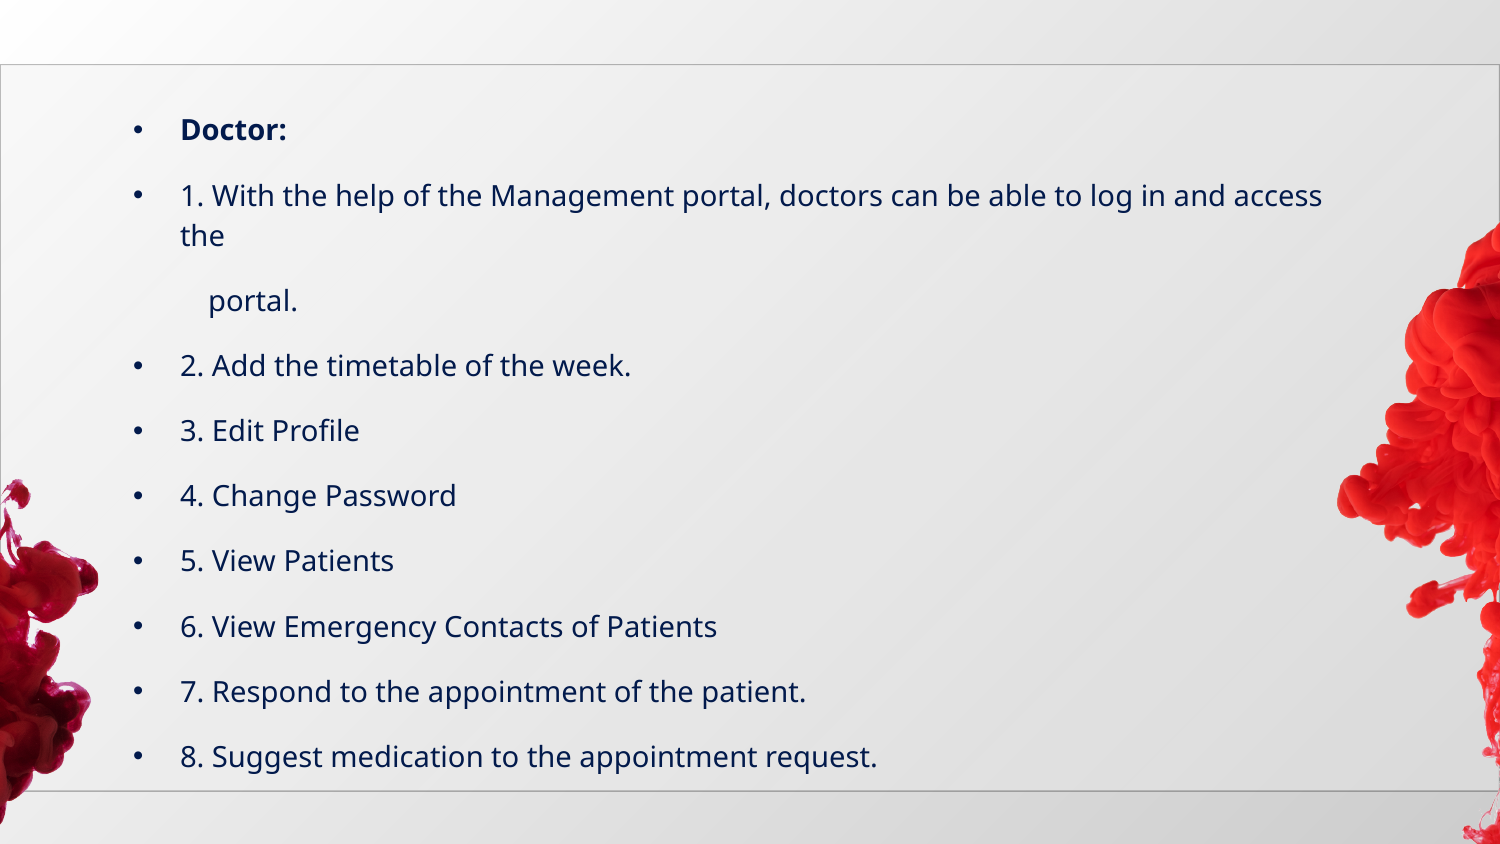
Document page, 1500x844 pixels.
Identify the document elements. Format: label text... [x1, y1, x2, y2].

picture [1289, 123, 1500, 844]
picture [0, 327, 99, 835]
list Doctor: 1. With the help of the Management portal, doctors can be able to log in and access the portal. 2. Add the timetable of the week. 3. Edit Profile 4. Change Password 5. View Patients 6. View Emergency Contacts of Patients 7. Respond to the appointment of the patient. 8. Suggest medication to the appointment request. [118, 91, 1382, 809]
